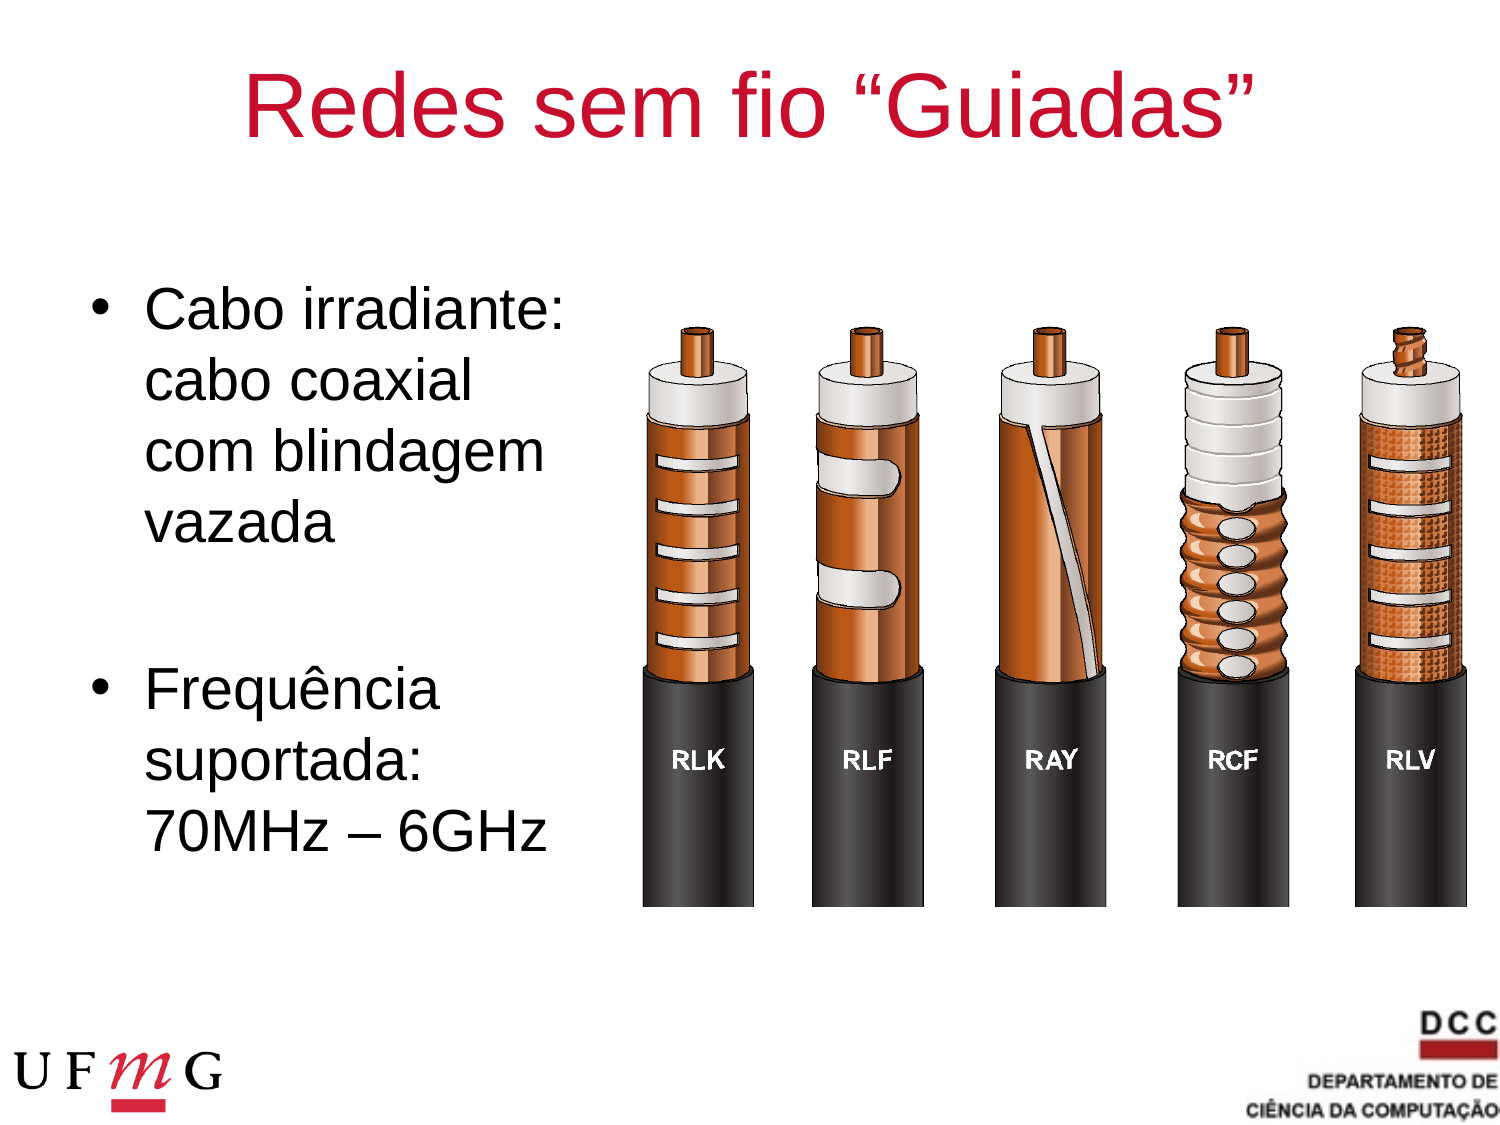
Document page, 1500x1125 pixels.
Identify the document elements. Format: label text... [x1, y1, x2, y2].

title Redes sem fio “Guiadas” [75, 7, 1425, 195]
list Cabo irradiante: cabo coaxial com blindagem vazada Frequência suportada: 70MHz – 6GHz [75, 262, 600, 1005]
picture [1246, 1007, 1500, 1125]
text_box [629, 318, 1476, 907]
picture [5, 1034, 231, 1123]
